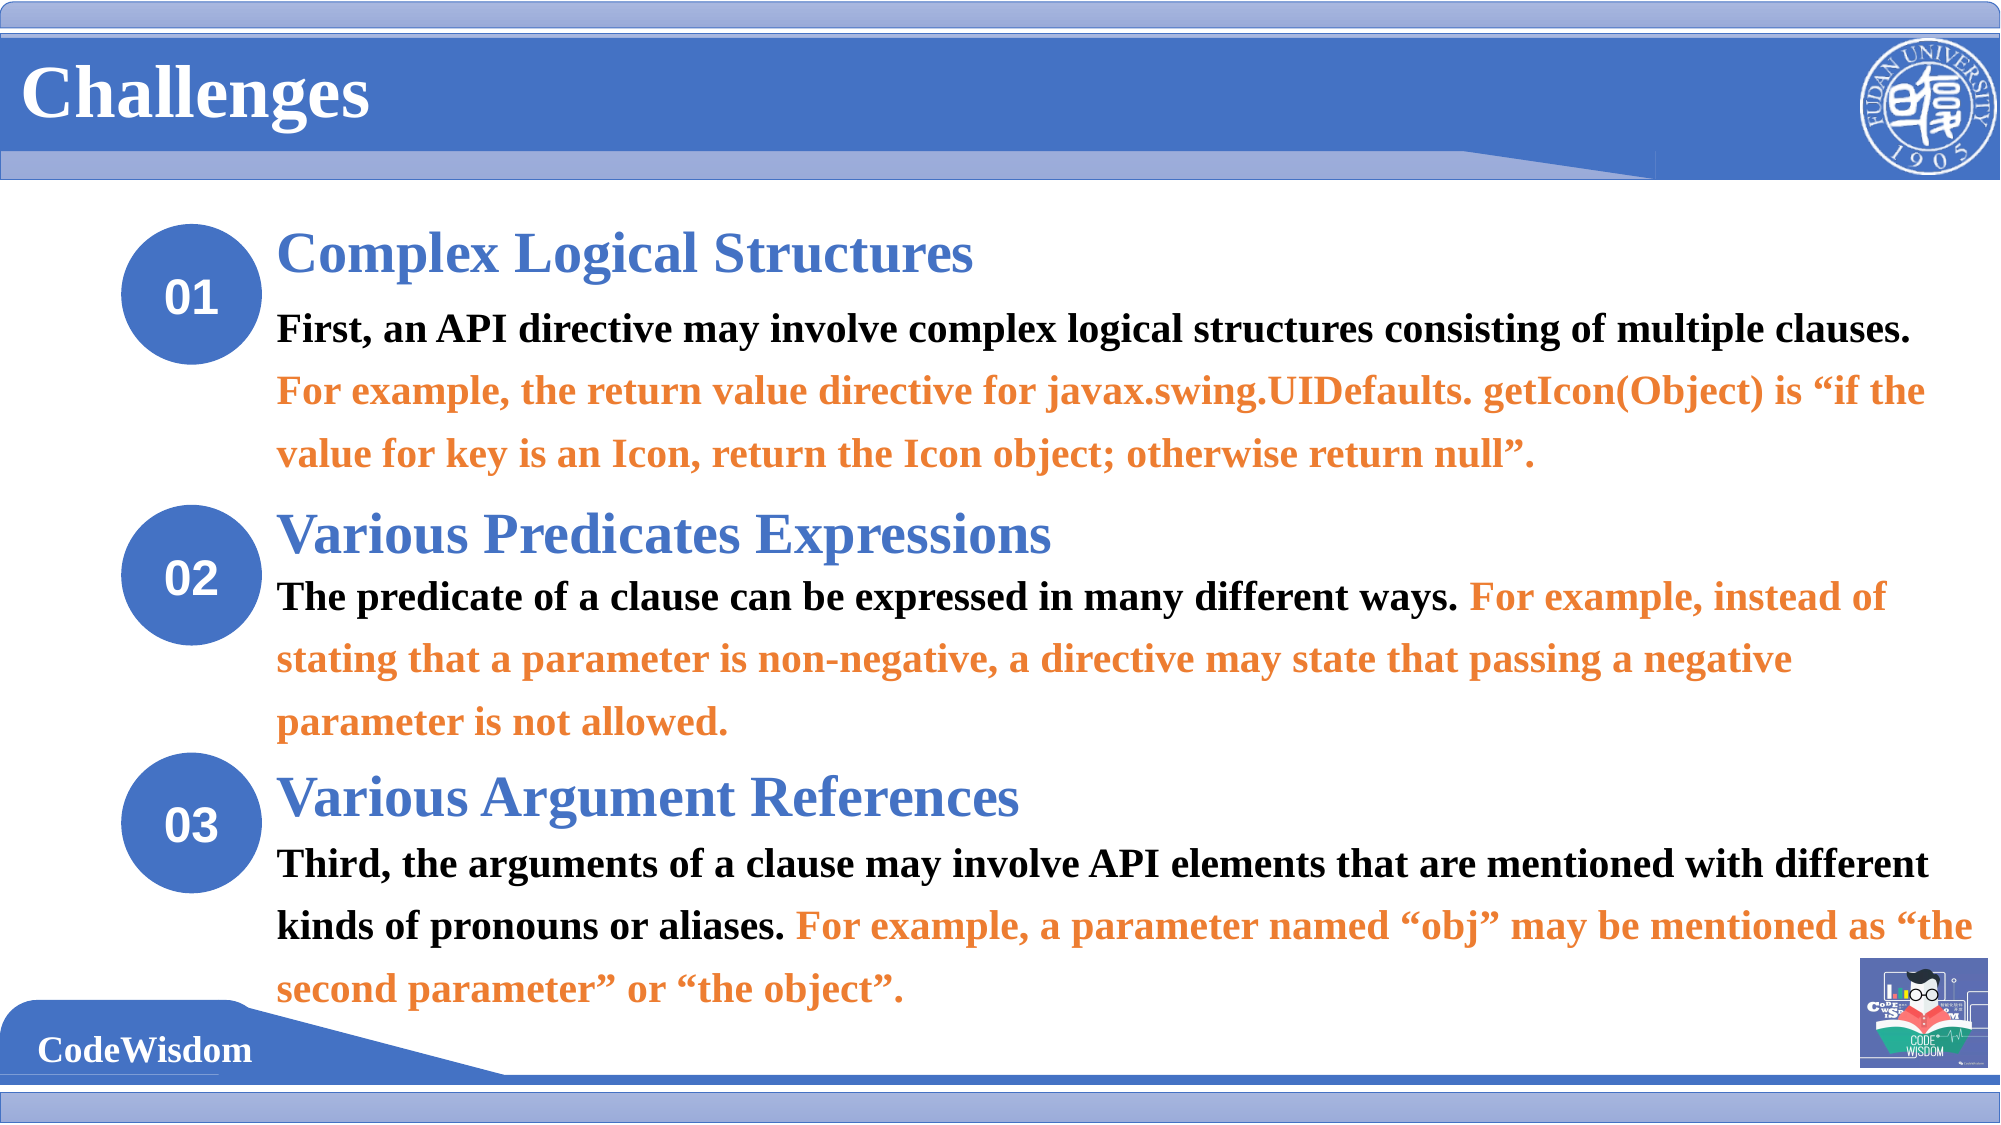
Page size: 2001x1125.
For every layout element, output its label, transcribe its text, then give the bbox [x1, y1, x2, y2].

picture [1860, 1015, 1988, 1068]
text_box Challenges [5, 35, 1898, 140]
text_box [261, 206, 1983, 487]
picture [1860, 38, 1997, 175]
text_box 01 [120, 222, 261, 366]
text_box 02 [120, 503, 261, 647]
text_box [261, 487, 2000, 749]
text_box 03 [120, 751, 261, 895]
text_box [261, 750, 2000, 1015]
